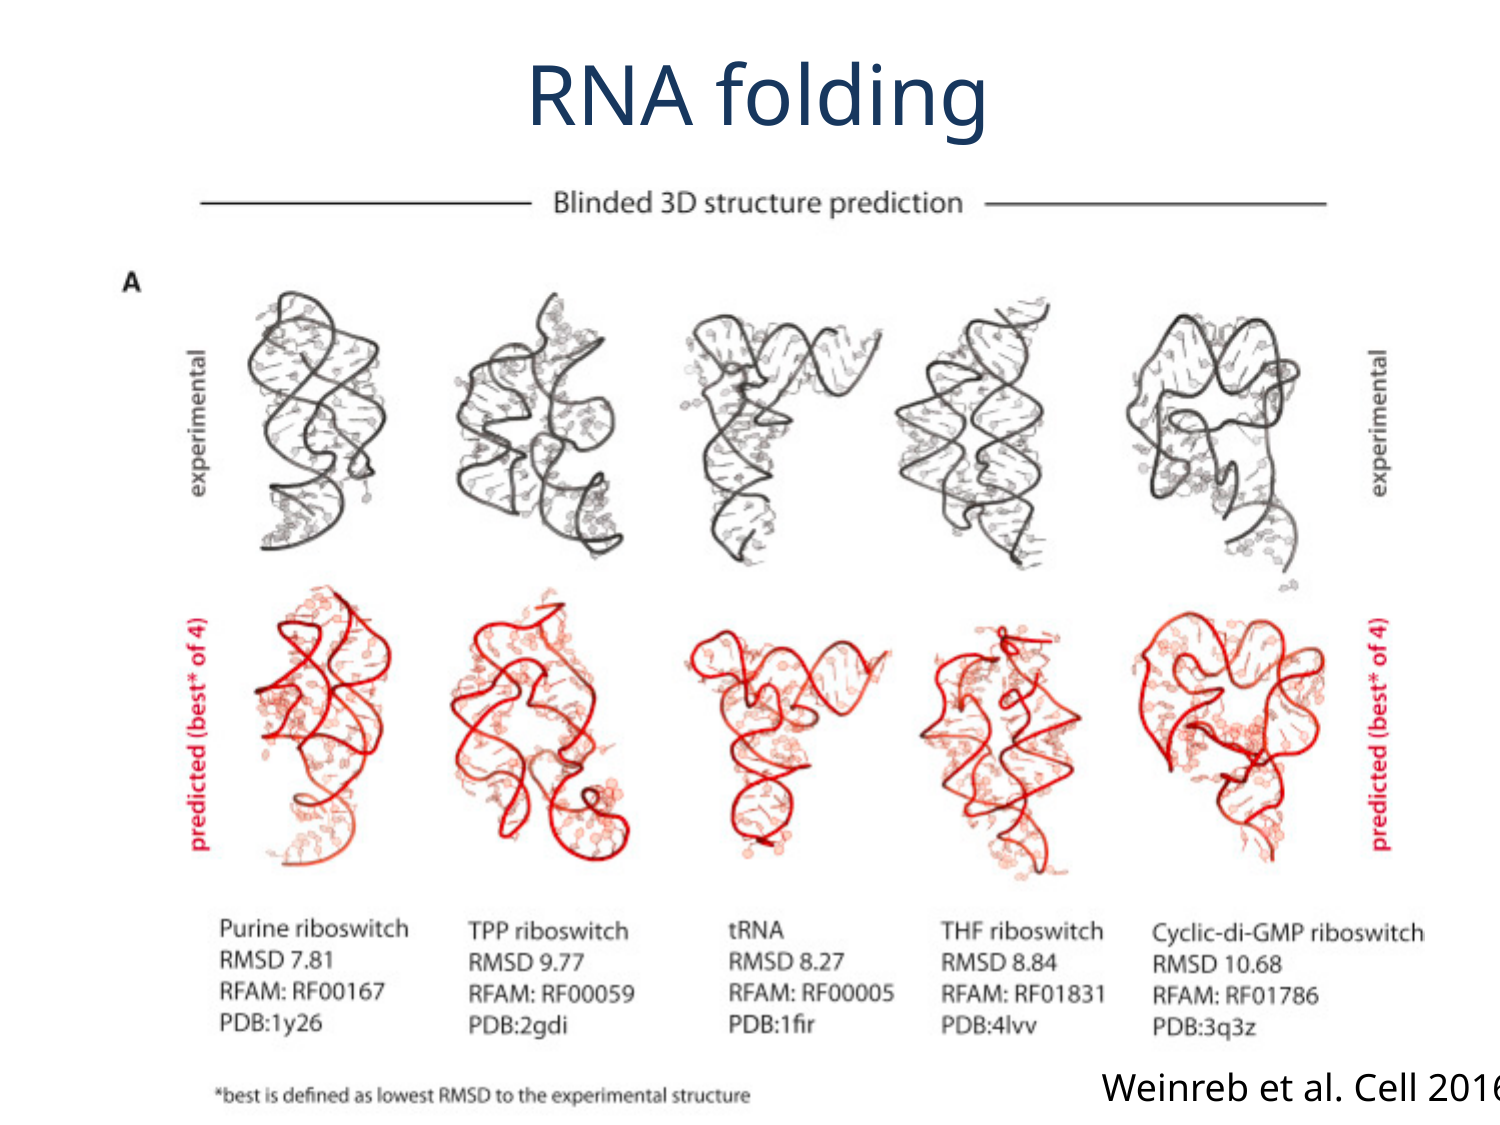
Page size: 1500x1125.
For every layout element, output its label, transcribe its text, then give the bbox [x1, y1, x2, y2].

title RNA folding [149, 24, 1368, 161]
picture [112, 187, 1426, 1124]
text_box Weinreb et al. Cell 2016 [1426, 1053, 1500, 1120]
